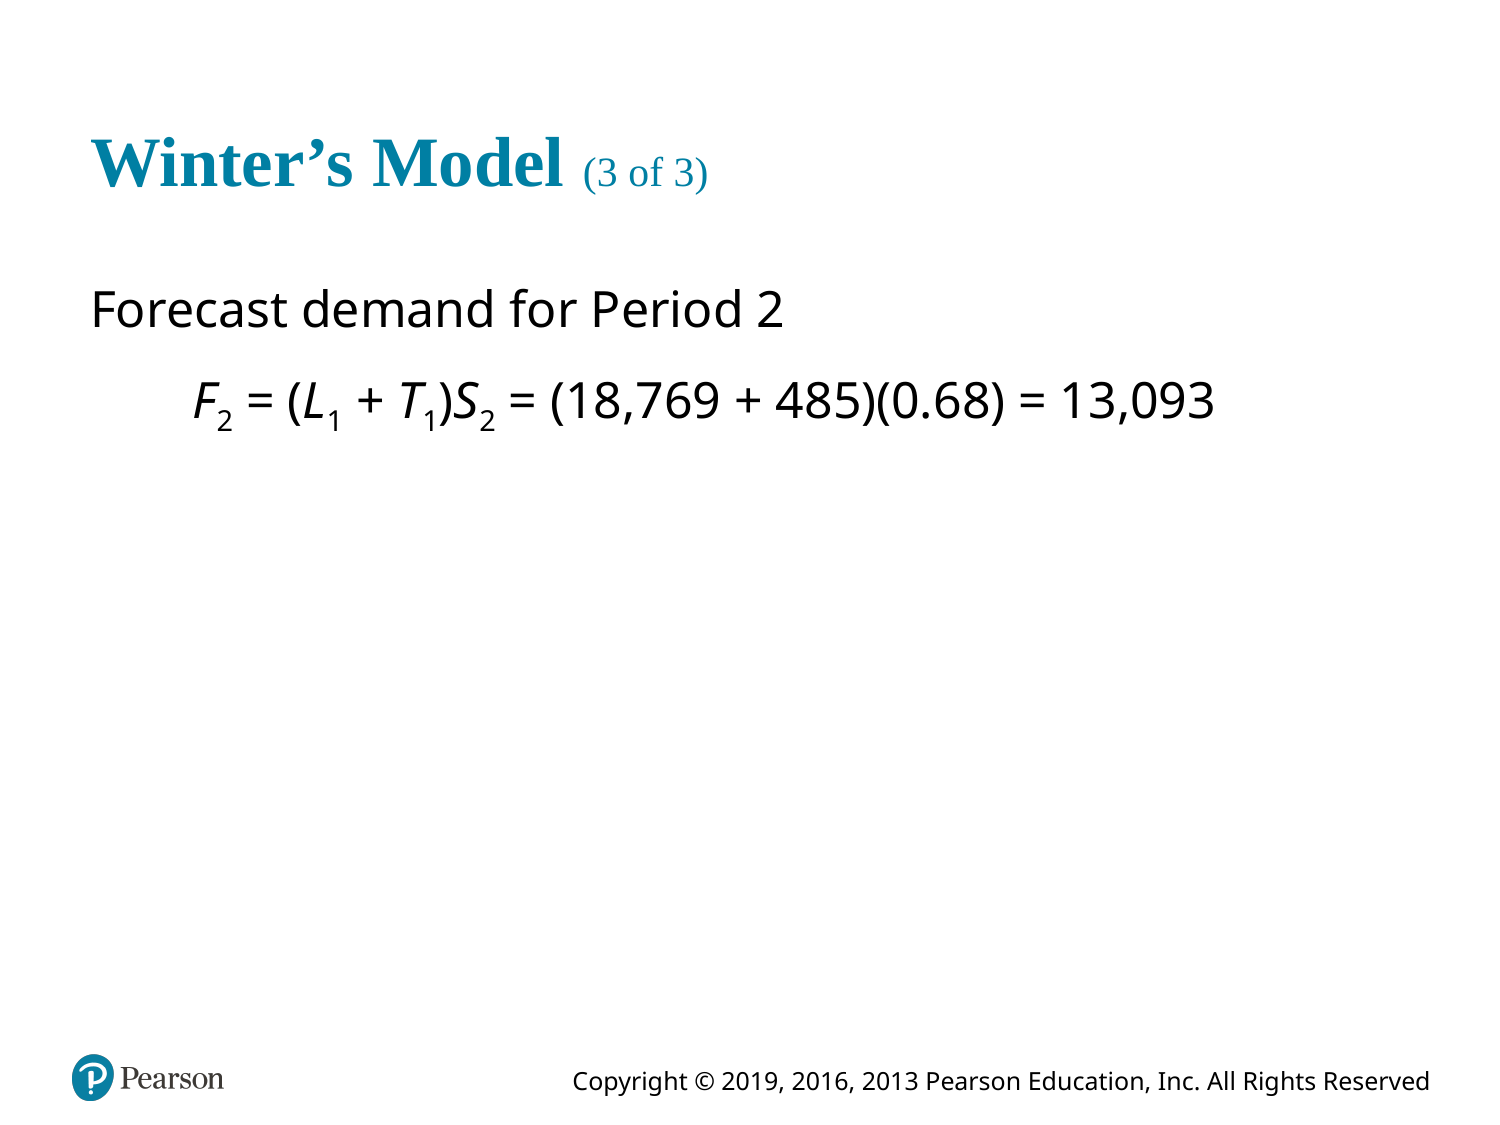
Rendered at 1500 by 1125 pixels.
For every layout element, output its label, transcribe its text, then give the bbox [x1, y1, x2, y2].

title Winter’s Model (3 of 3) [75, 0, 1425, 216]
picture [72, 1087, 83, 1101]
list Forecast demand for Period 2 F2 = (L1 + T1)S2 = (18,769 + 485)(0.68) = 13,093 [75, 262, 1425, 931]
picture [98, 1054, 224, 1101]
picture [72, 1054, 88, 1070]
picture [80, 1063, 106, 1088]
